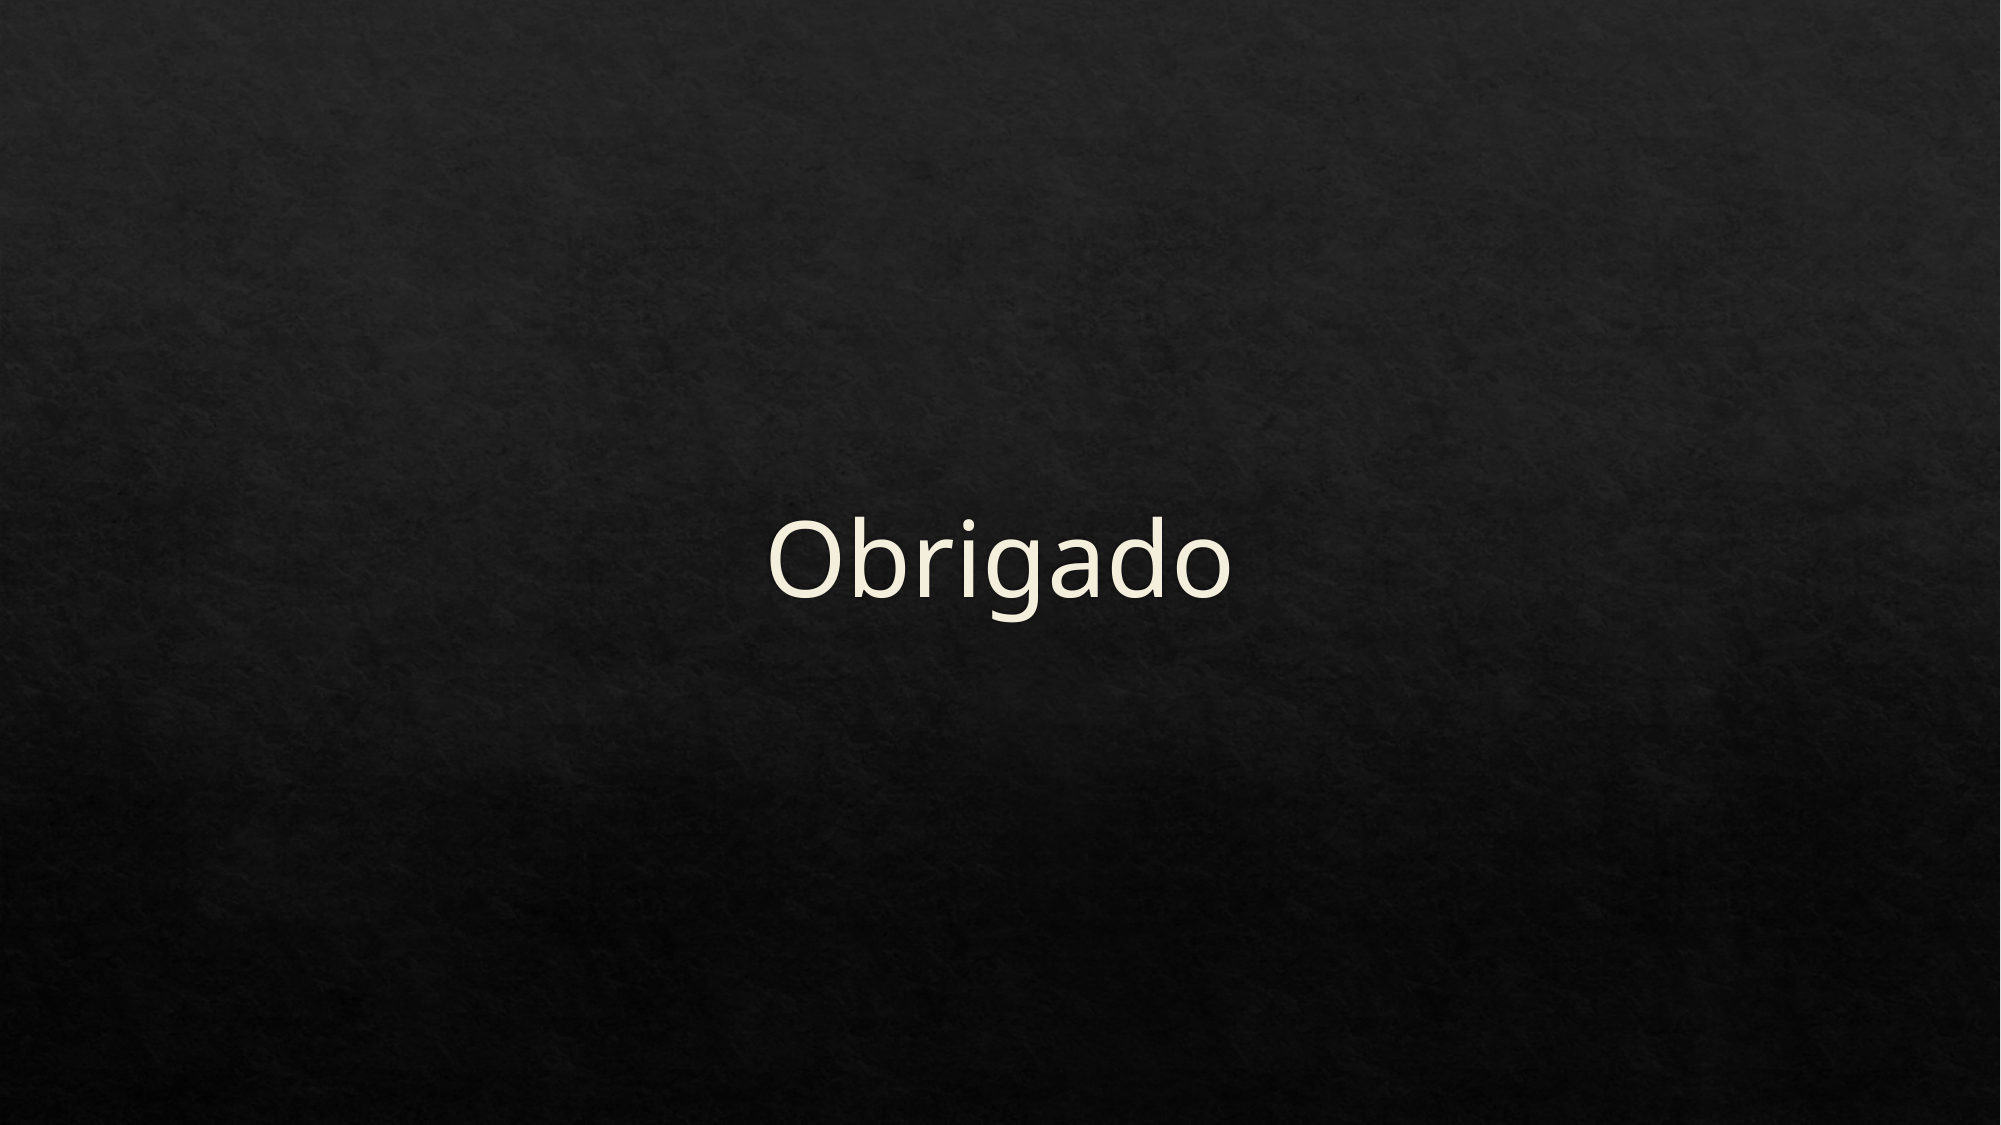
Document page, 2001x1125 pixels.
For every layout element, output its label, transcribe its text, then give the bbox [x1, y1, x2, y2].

title Obrigado [225, 497, 1775, 628]
